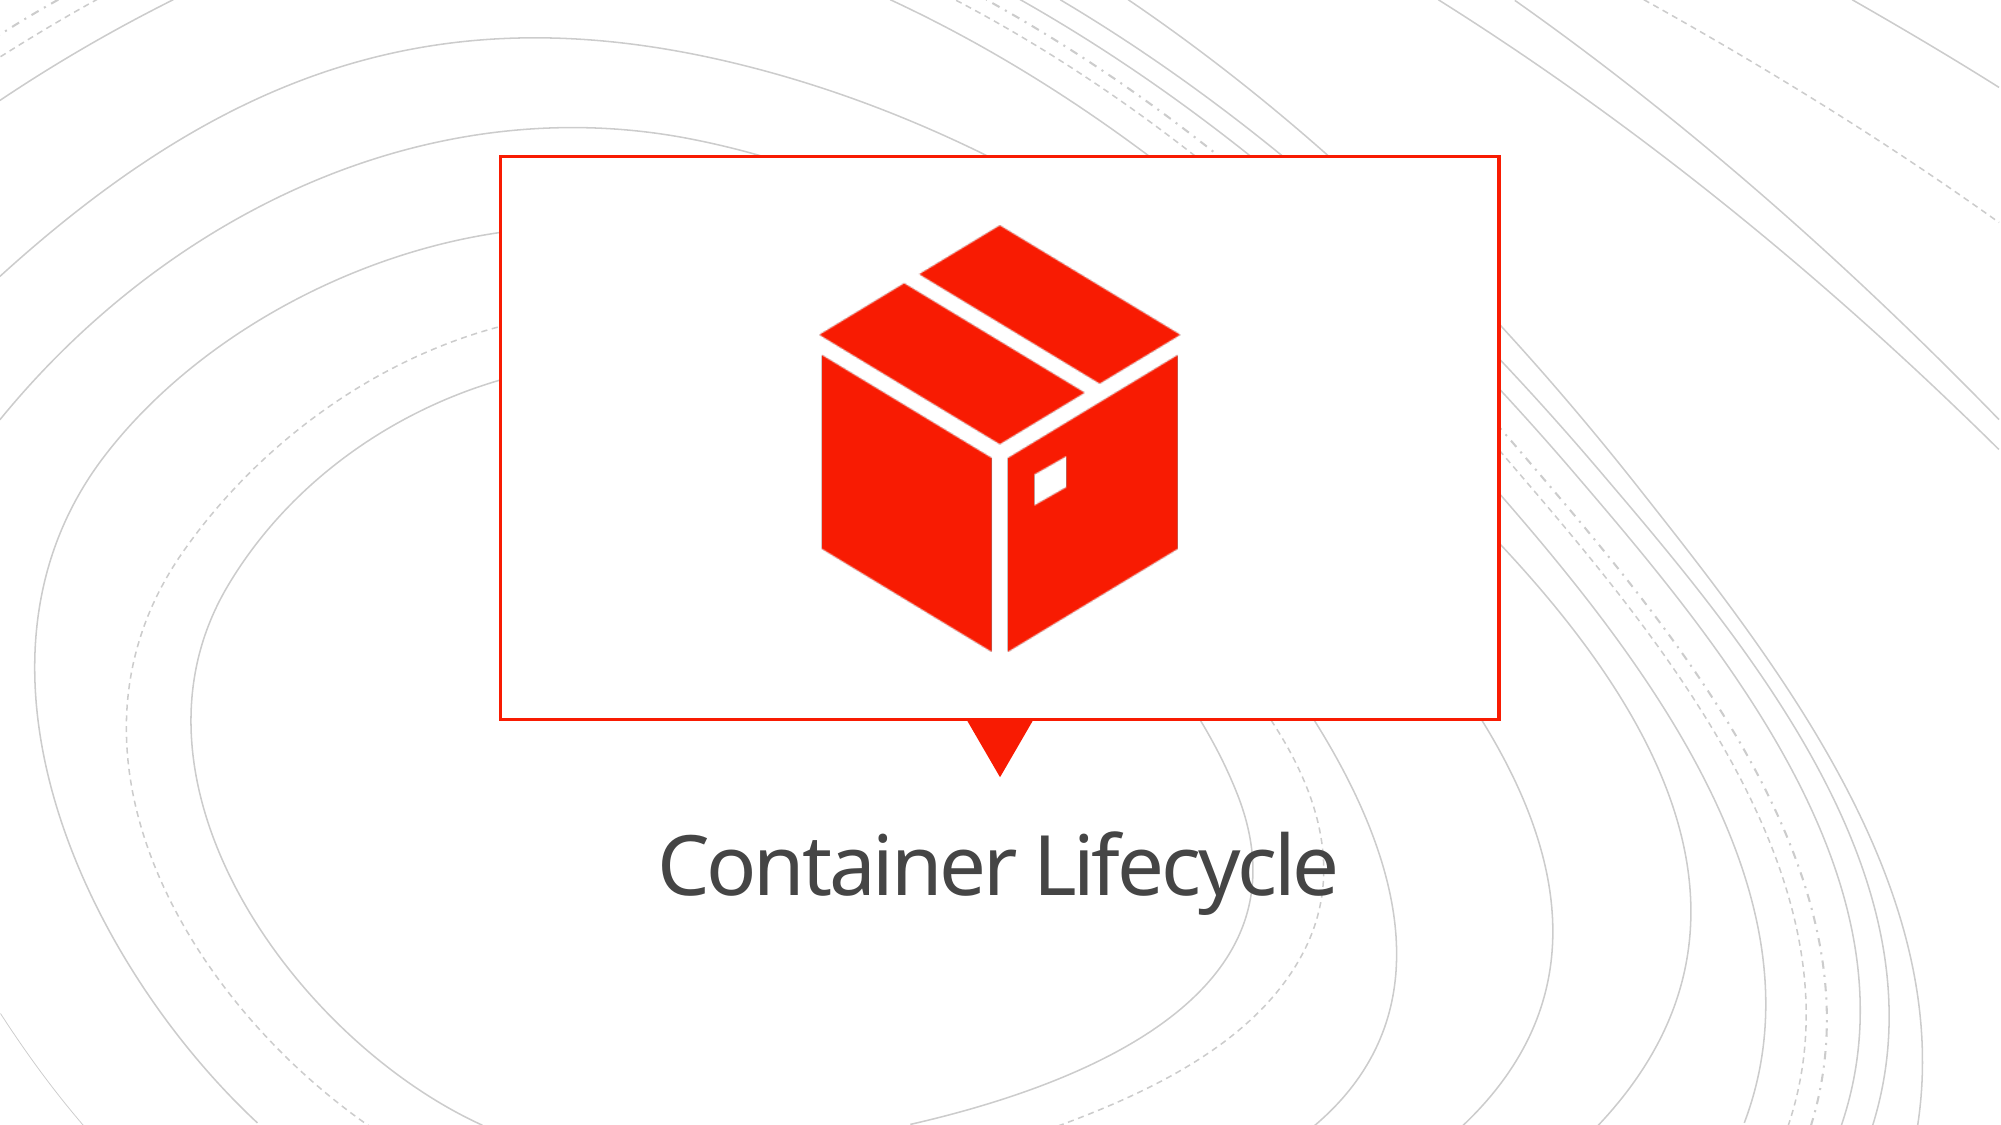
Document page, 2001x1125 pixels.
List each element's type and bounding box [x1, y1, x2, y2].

text_box [0, 0, 2000, 1125]
picture [745, 183, 1255, 693]
